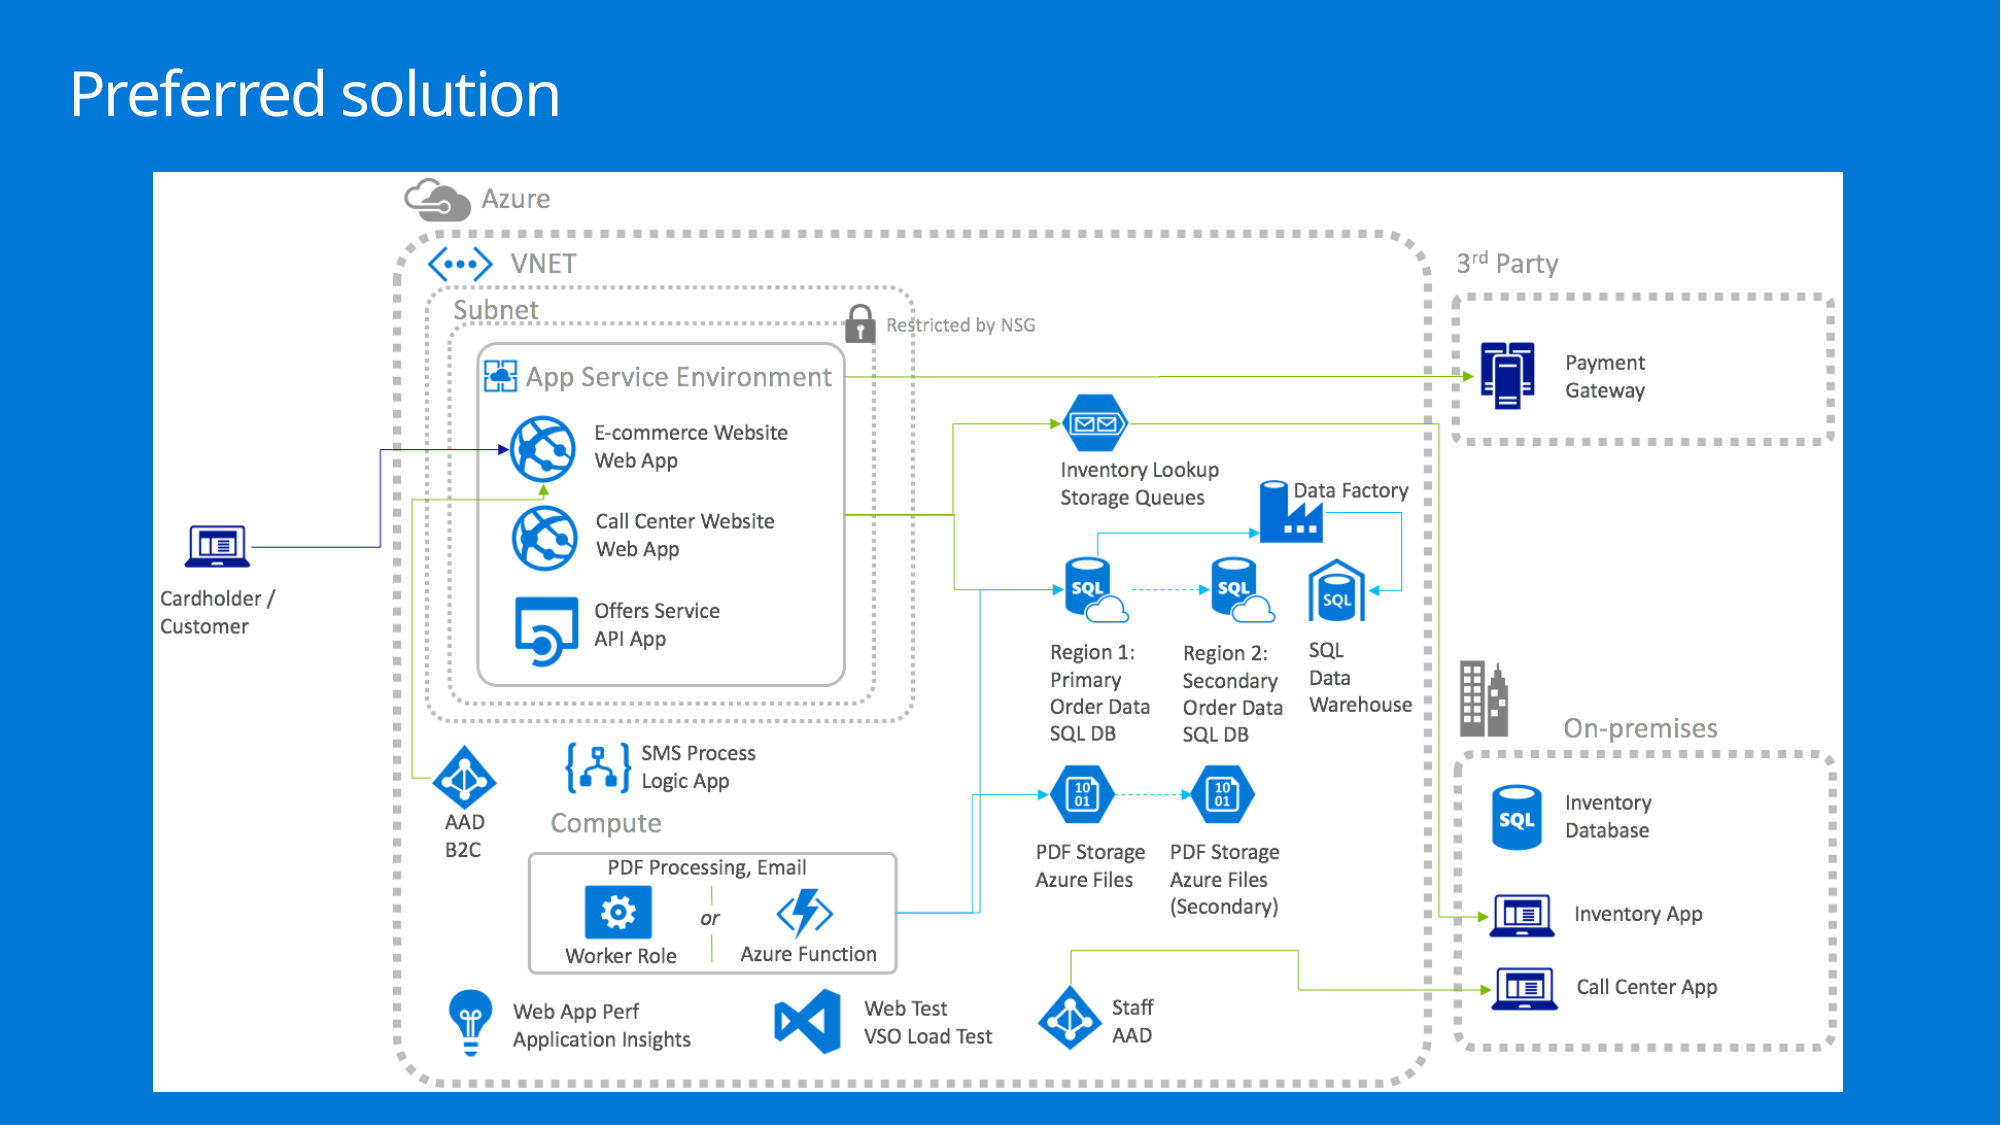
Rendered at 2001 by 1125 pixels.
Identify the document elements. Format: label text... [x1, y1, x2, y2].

title Preferred solution [44, 47, 1957, 196]
picture [153, 172, 1843, 1092]
